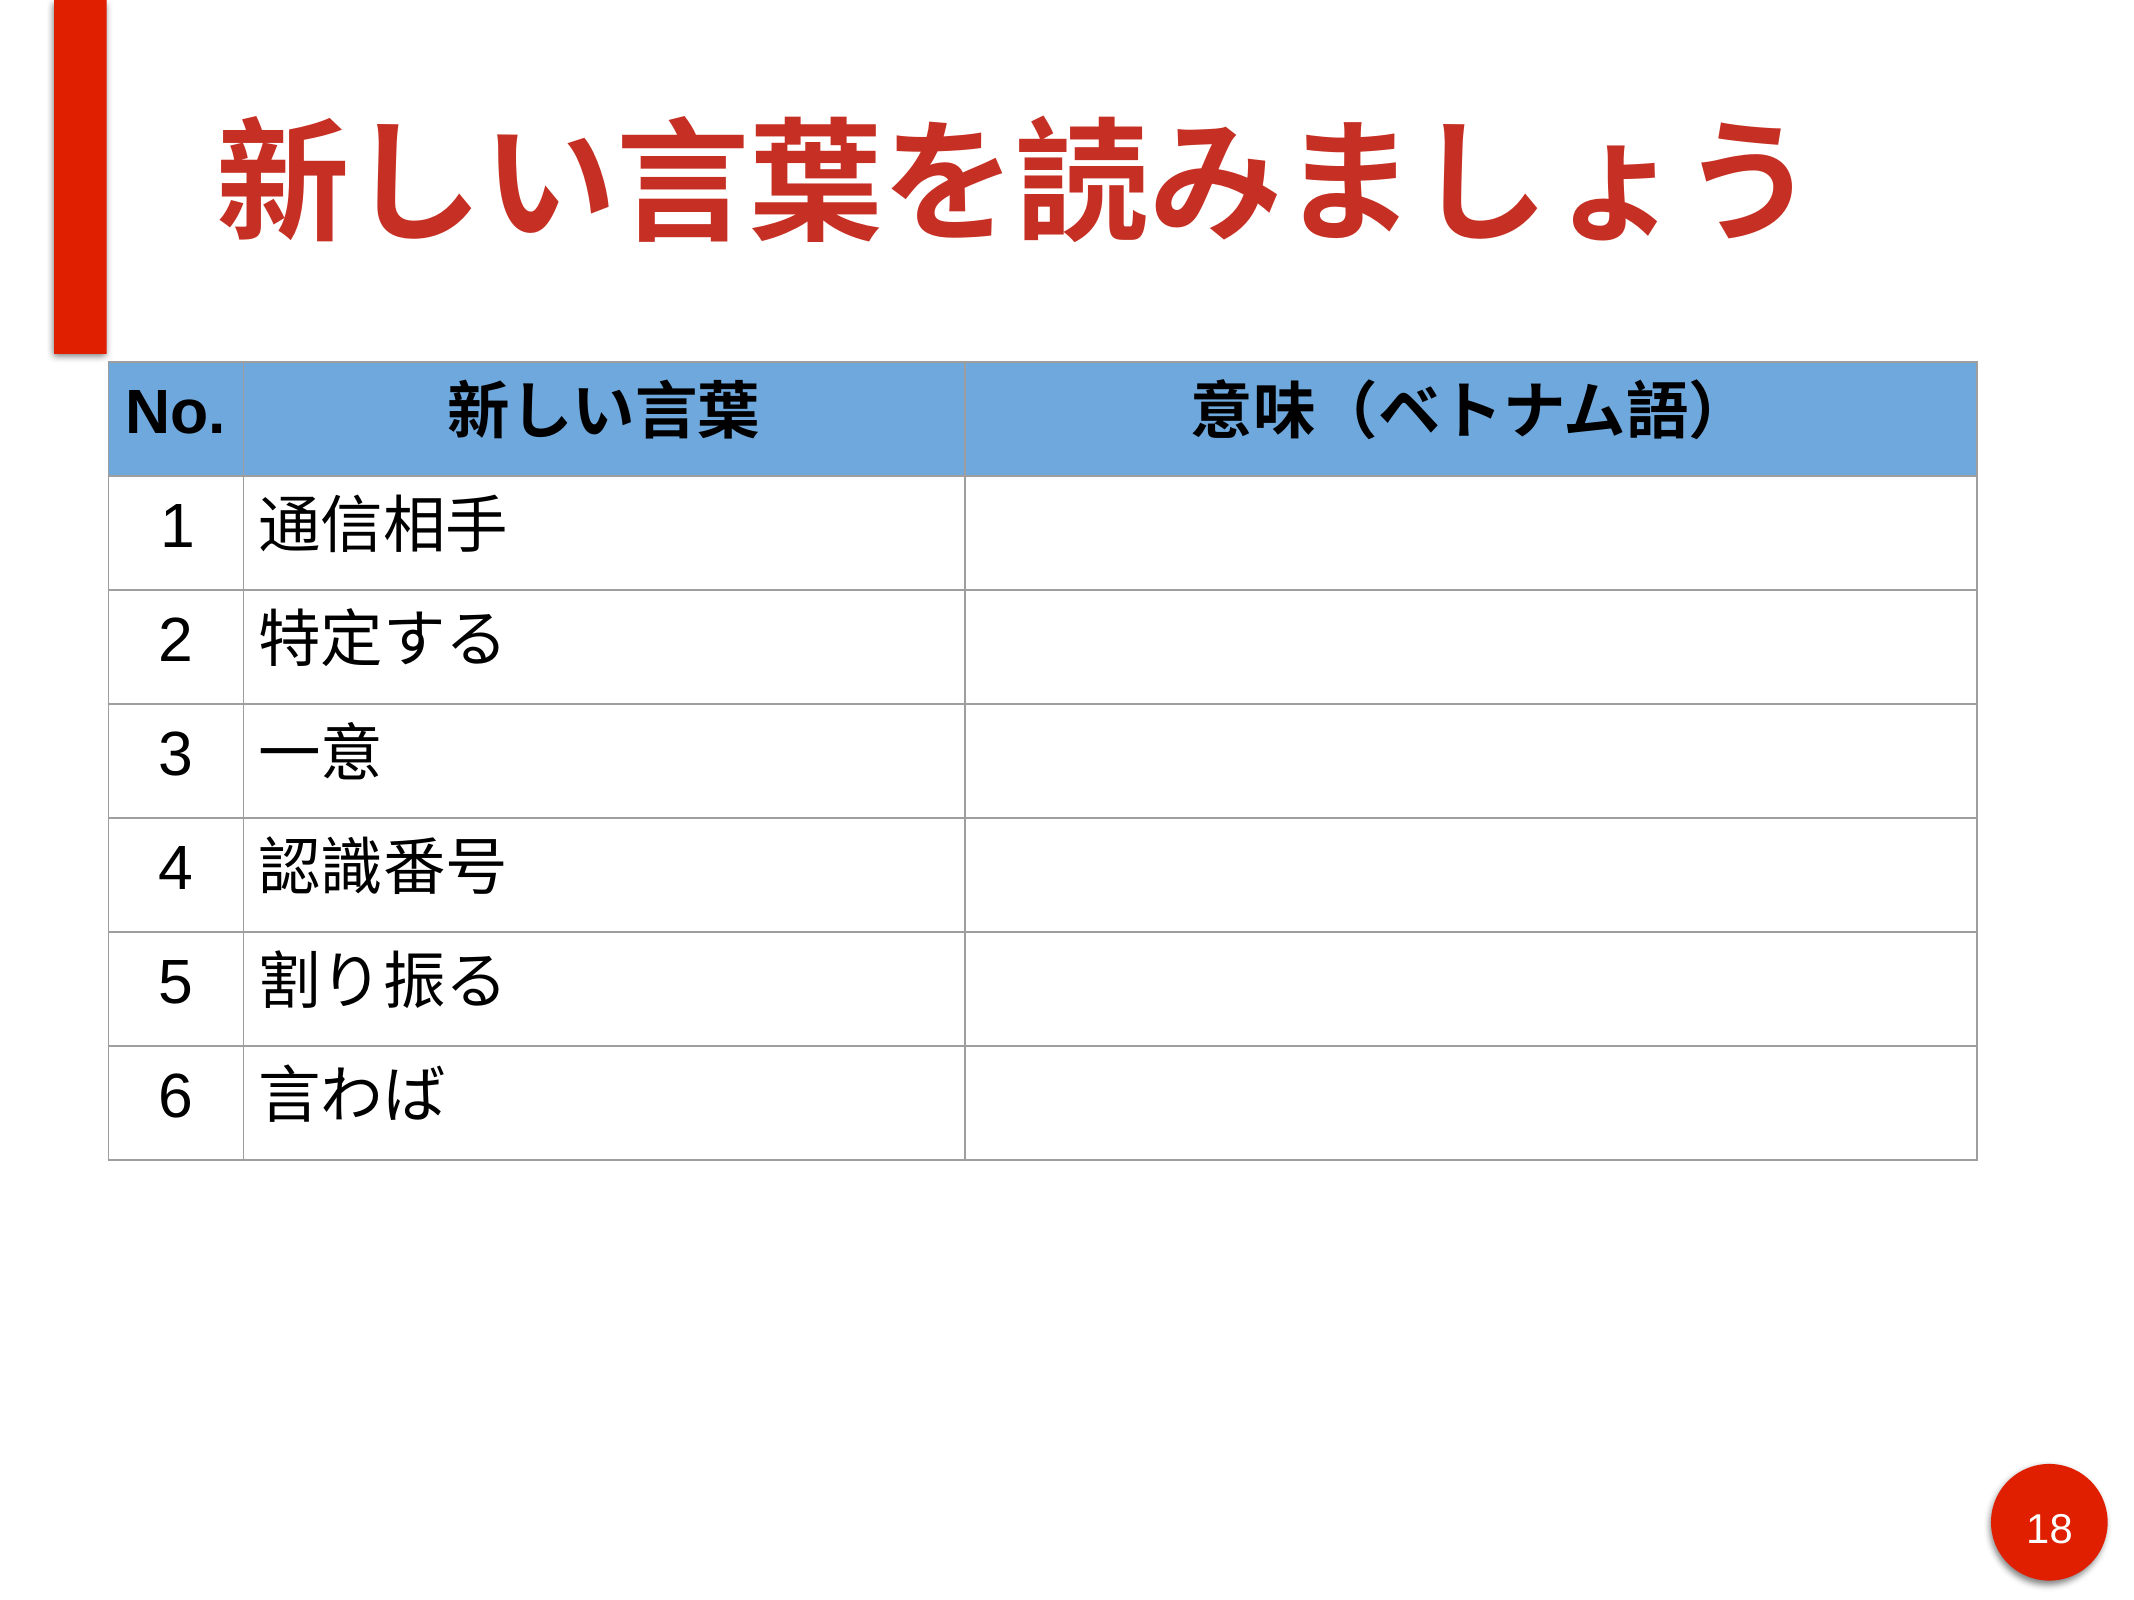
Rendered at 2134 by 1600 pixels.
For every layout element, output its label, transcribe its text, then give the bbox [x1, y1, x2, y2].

table_cell 3 [109, 705, 243, 817]
table_cell [966, 591, 1976, 703]
table_cell 1 [109, 477, 243, 589]
table_header No. [109, 363, 243, 475]
table_cell [966, 705, 1976, 817]
table_cell 割り振る [244, 933, 964, 1045]
title 新しい言葉を読みましょう [208, 18, 2030, 336]
table_cell 6 [109, 1047, 243, 1159]
table_cell 通信相手 [244, 477, 964, 589]
table_cell [966, 933, 1976, 1045]
table_cell [966, 819, 1976, 931]
table_header 意味（ベトナム語） [966, 363, 1976, 475]
table_cell 一意 [244, 705, 964, 817]
table_cell [966, 1047, 1976, 1159]
table_cell 認識番号 [244, 819, 964, 931]
table_cell 2 [109, 591, 243, 703]
table_cell 4 [109, 819, 243, 931]
table_cell 5 [109, 933, 243, 1045]
table_header 新しい言葉 [244, 363, 964, 475]
slide_number 18 [2012, 1493, 2087, 1552]
table_cell 言わば [244, 1047, 964, 1159]
table_cell 特定する [244, 591, 964, 703]
table_cell [966, 477, 1976, 589]
